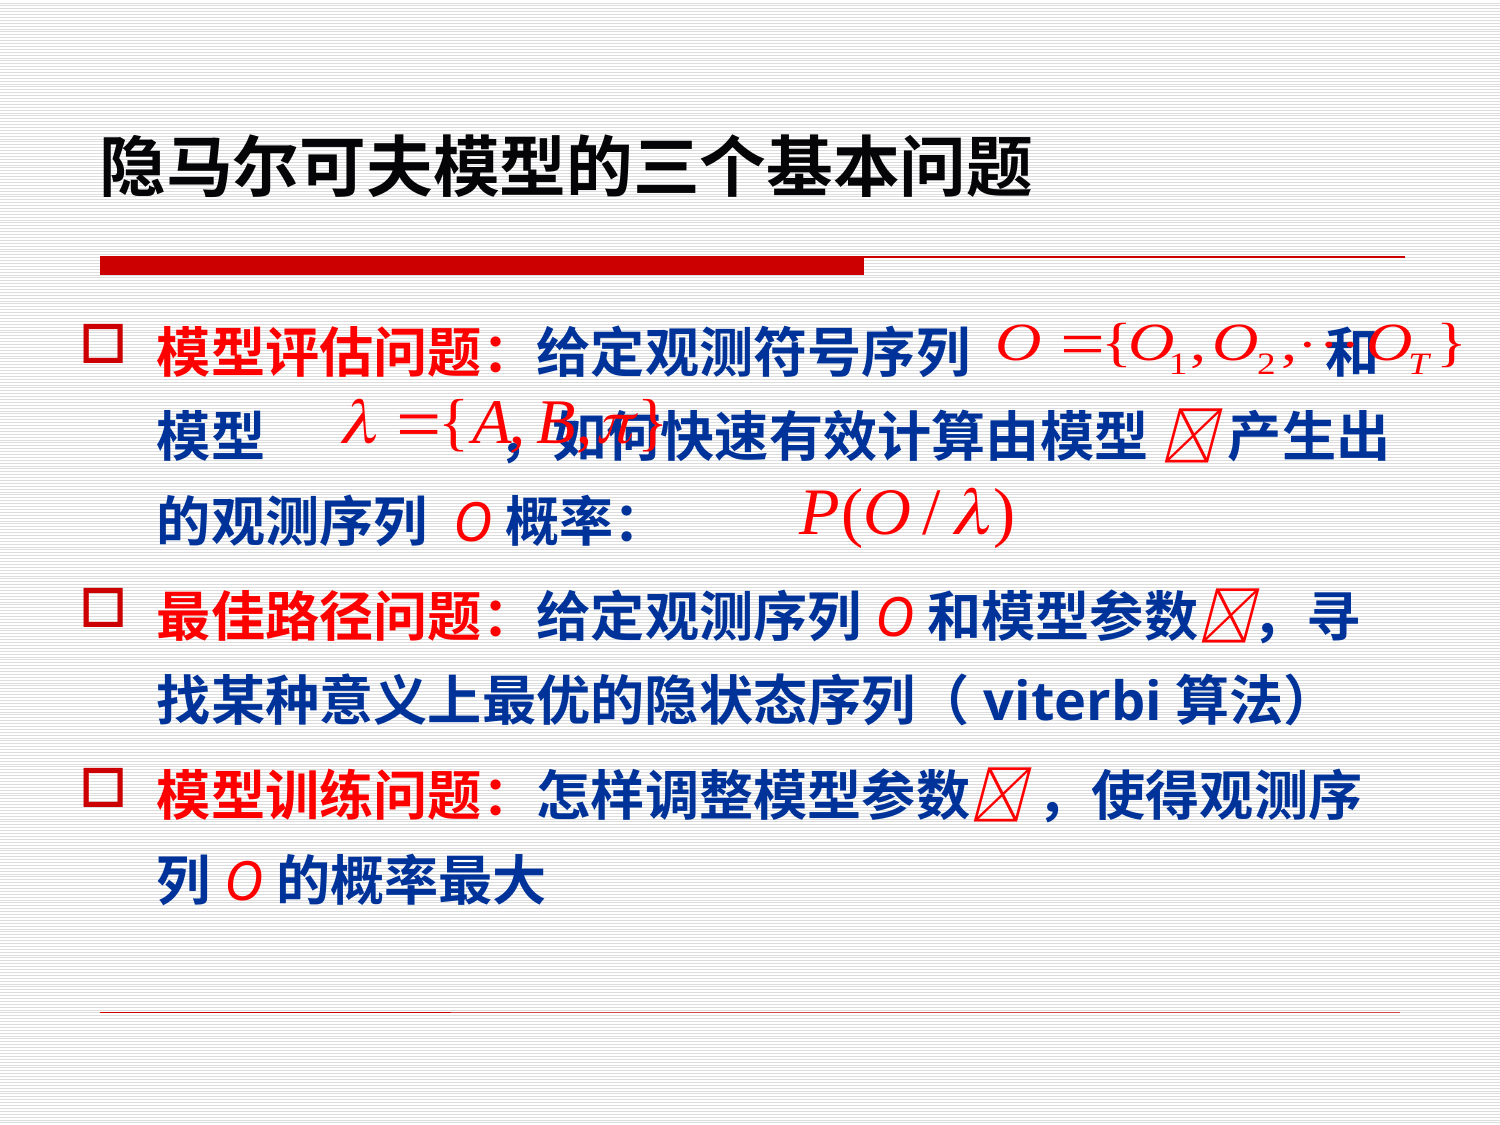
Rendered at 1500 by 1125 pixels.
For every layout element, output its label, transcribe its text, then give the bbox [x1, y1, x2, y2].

list 模型评估问题：给定观测符号序列 和模型 ，如何快速有效计算由模型  产生出的观测序列 O概率： 最佳路径问题：给定观测序列O和模型参数，寻找某种意义上最优的隐状态序列（viterbi算法） 模型训练问题：怎样调整模型参数 ，使得观测序列O的概率最大 [64, 290, 1425, 1022]
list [330, 385, 676, 471]
title 隐马尔可夫模型的三个基本问题 [53, 58, 1306, 213]
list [987, 306, 1476, 388]
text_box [786, 473, 1026, 563]
